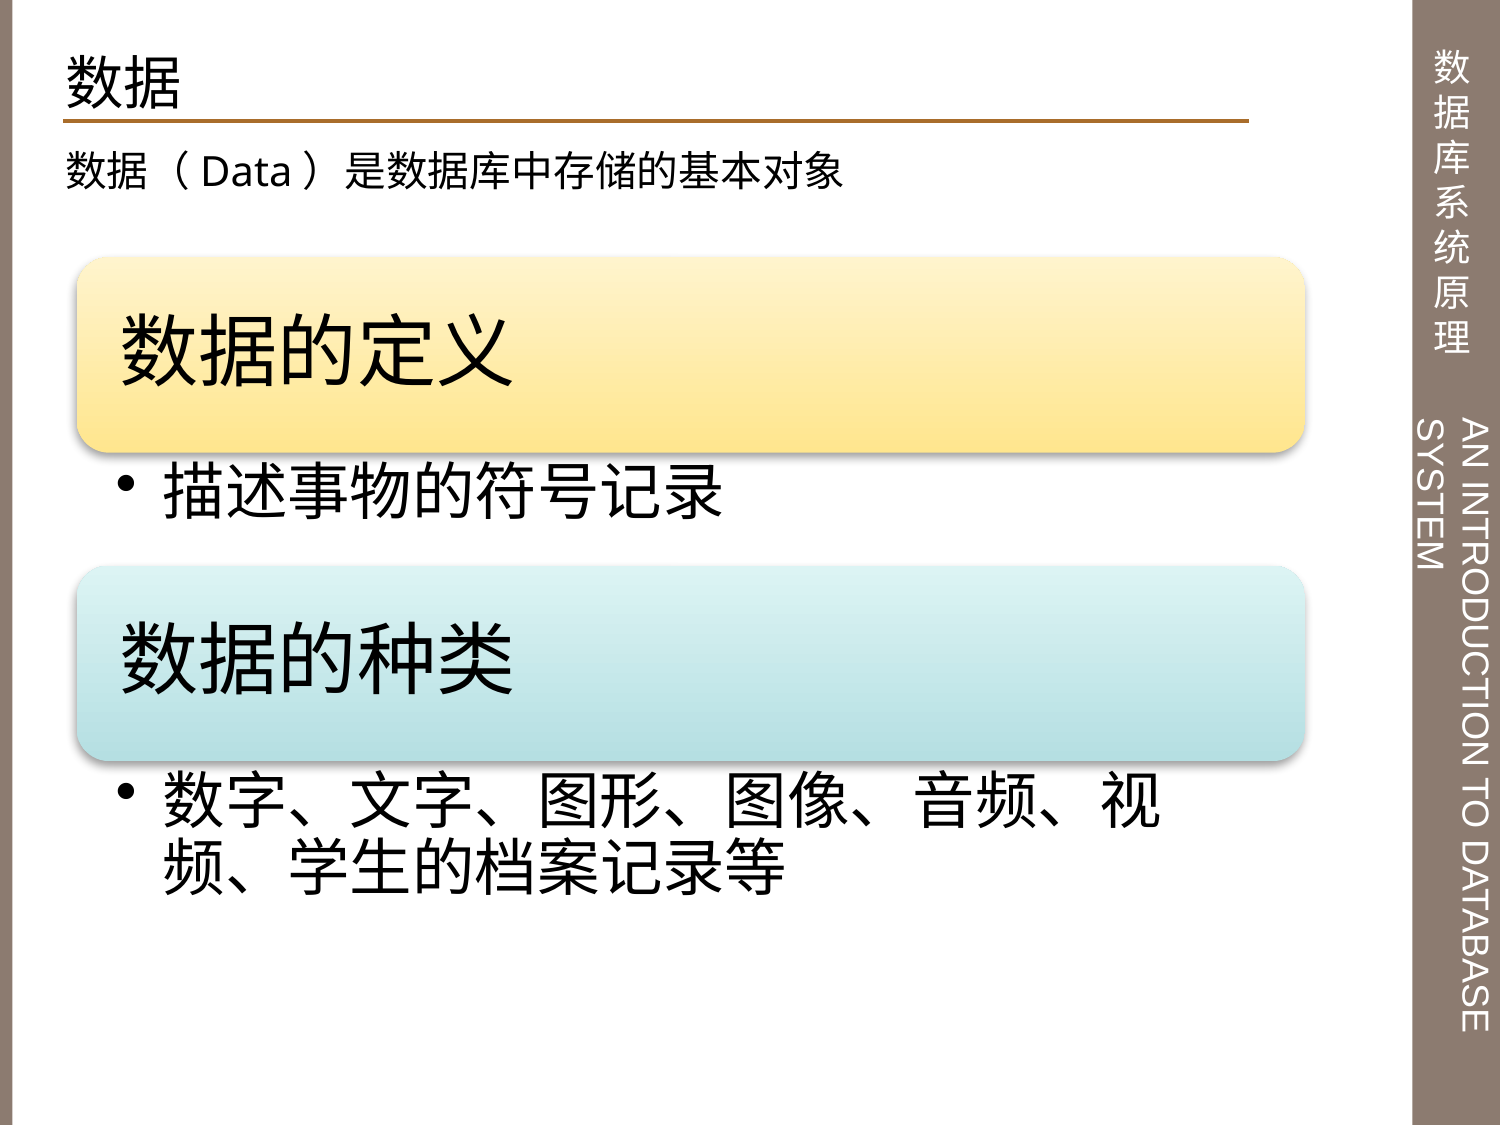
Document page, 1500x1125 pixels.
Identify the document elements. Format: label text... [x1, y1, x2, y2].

list 数据 [50, 38, 1375, 126]
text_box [76, 255, 1306, 977]
list 数据（Data）是数据库中存储的基本对象 [50, 137, 1375, 1025]
